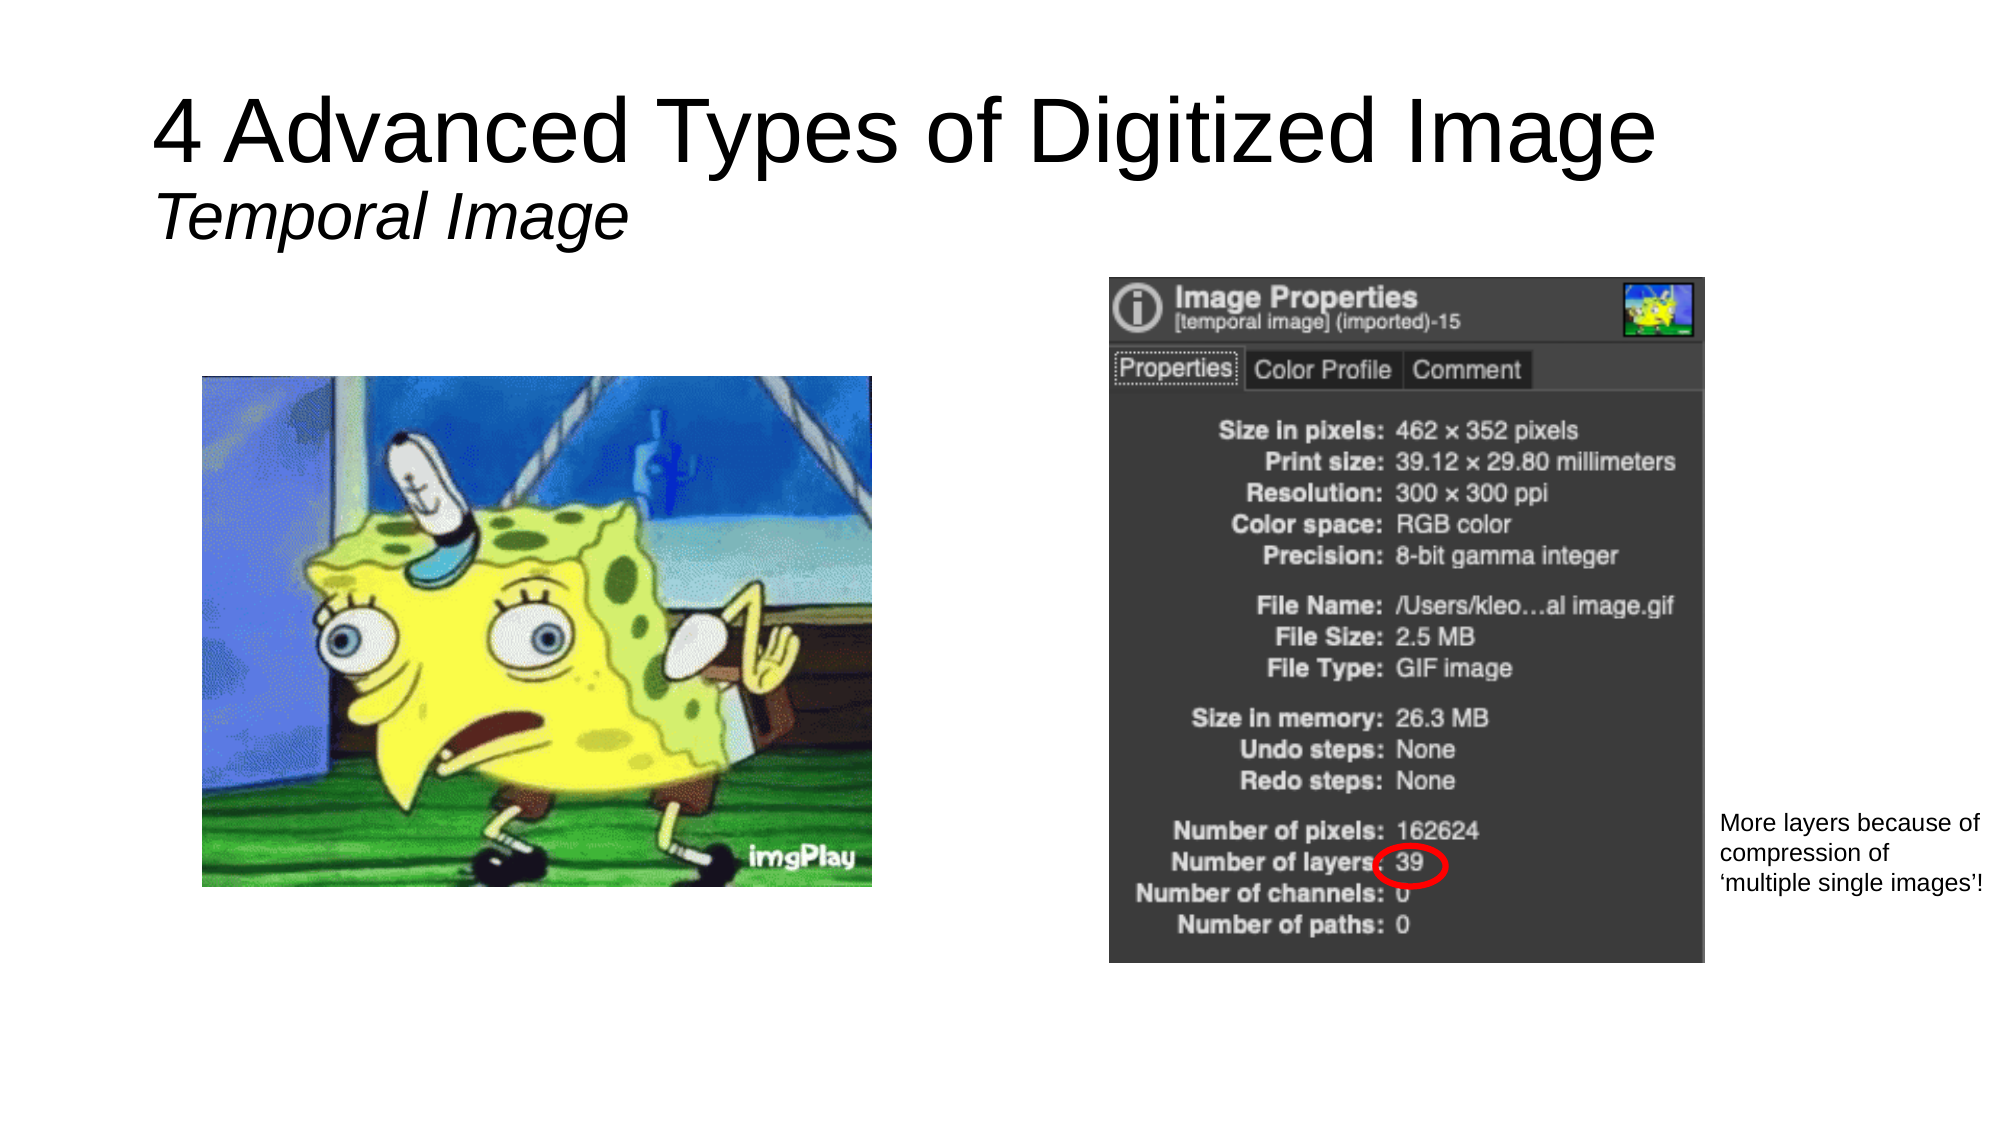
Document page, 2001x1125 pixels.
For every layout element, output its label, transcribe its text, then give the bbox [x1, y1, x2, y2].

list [202, 376, 872, 887]
title 4 Advanced Types of Digitized Image Temporal Image [137, 59, 1863, 278]
picture [1109, 277, 1706, 963]
text_box More layers because of compression of ‘multiple single images’! [1706, 799, 2000, 904]
